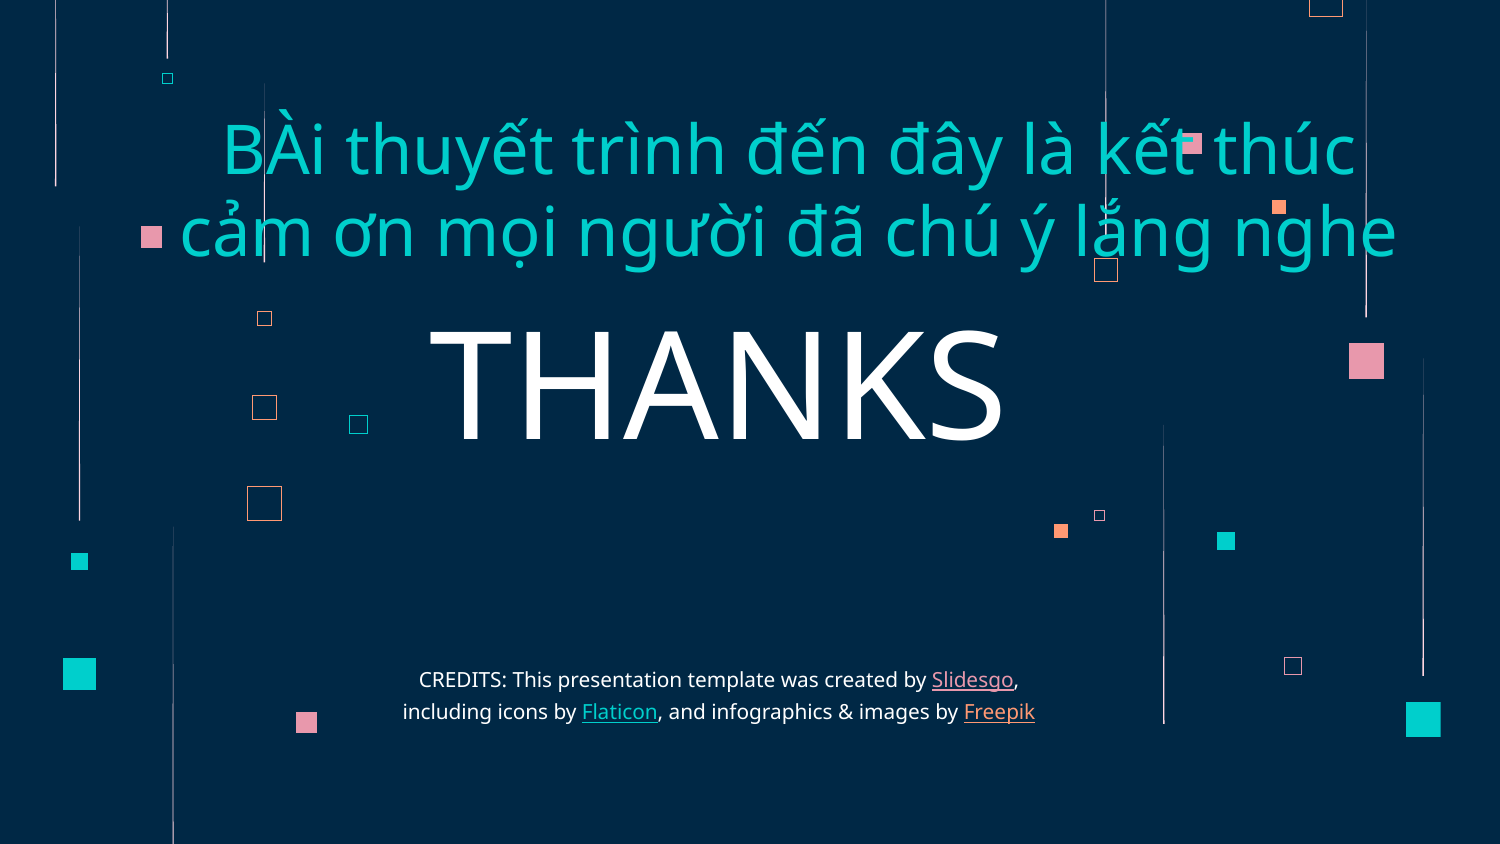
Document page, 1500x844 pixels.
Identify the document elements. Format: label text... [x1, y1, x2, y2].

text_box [1308, 0, 1343, 17]
title THANKS [405, 313, 1033, 485]
subtitle BÀi thuyết trình đến đây là kết thúc cảm ơn mọi người đã chú ý lắng nghe [157, 90, 1422, 313]
